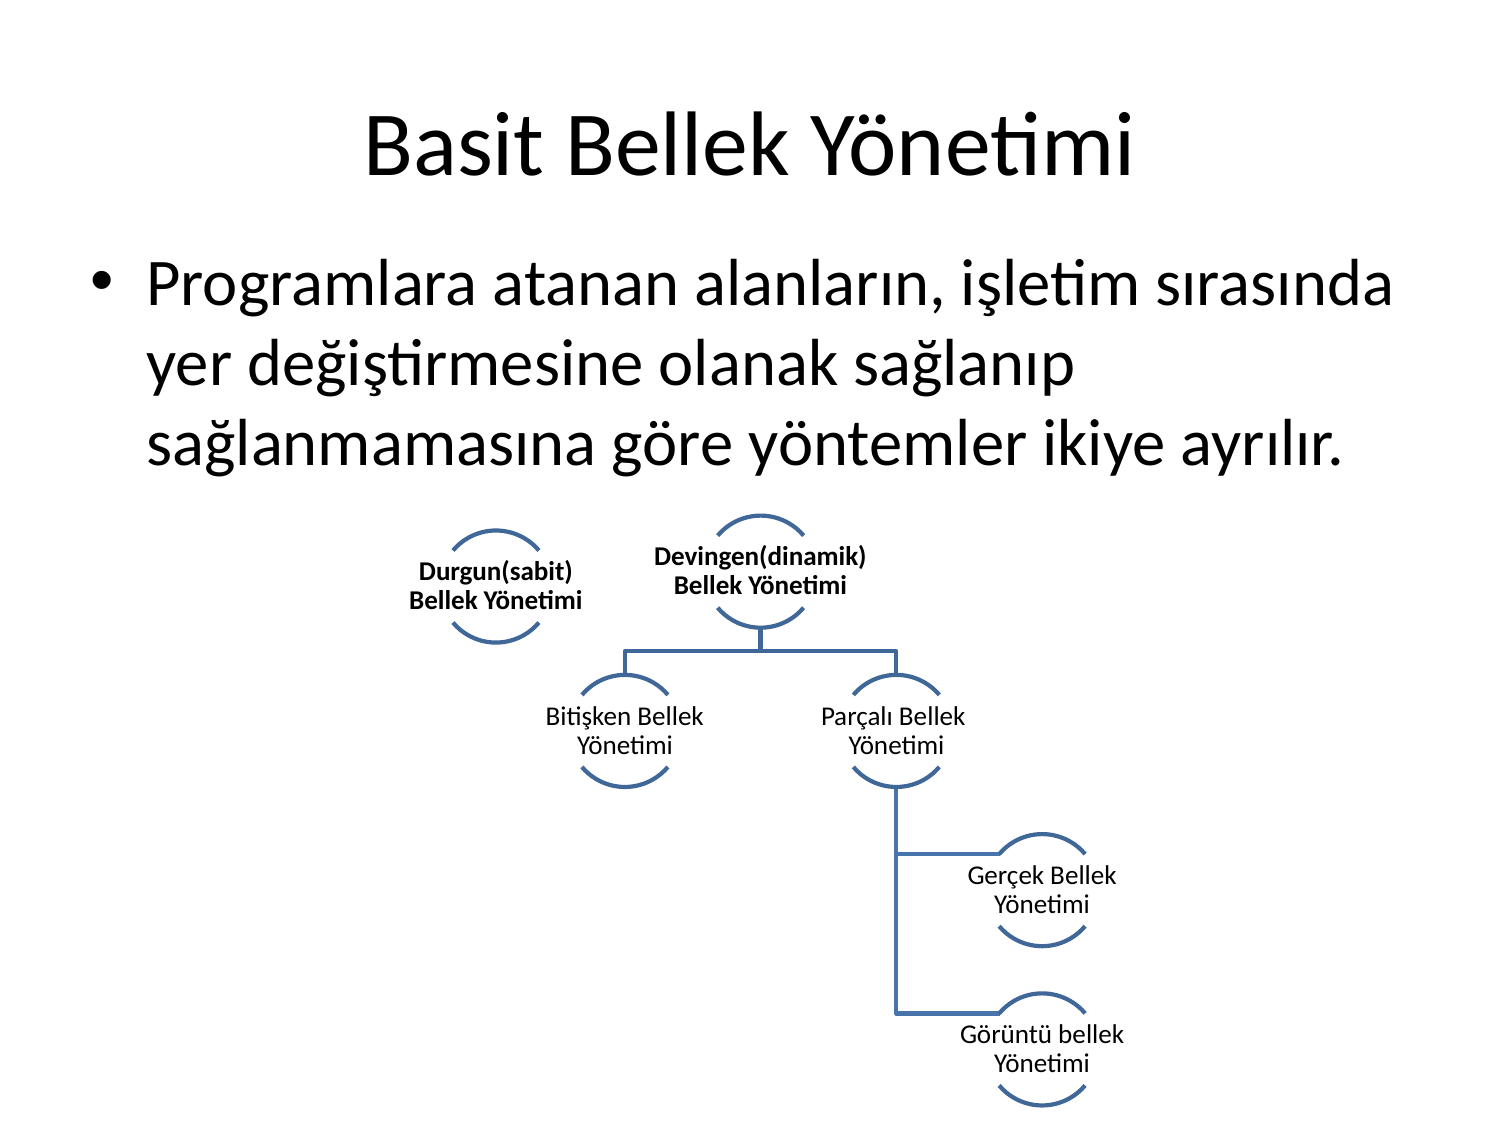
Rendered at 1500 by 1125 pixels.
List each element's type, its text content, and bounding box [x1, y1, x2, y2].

title Basit Bellek Yönetimi [75, 45, 1425, 231]
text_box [265, 514, 1266, 1107]
list Programlara atanan alanların, işletim sırasında yer değiştirmesine olanak sağlanıp sağlanmamasına göre yöntemler ikiye ayrılır. [75, 231, 1425, 975]
